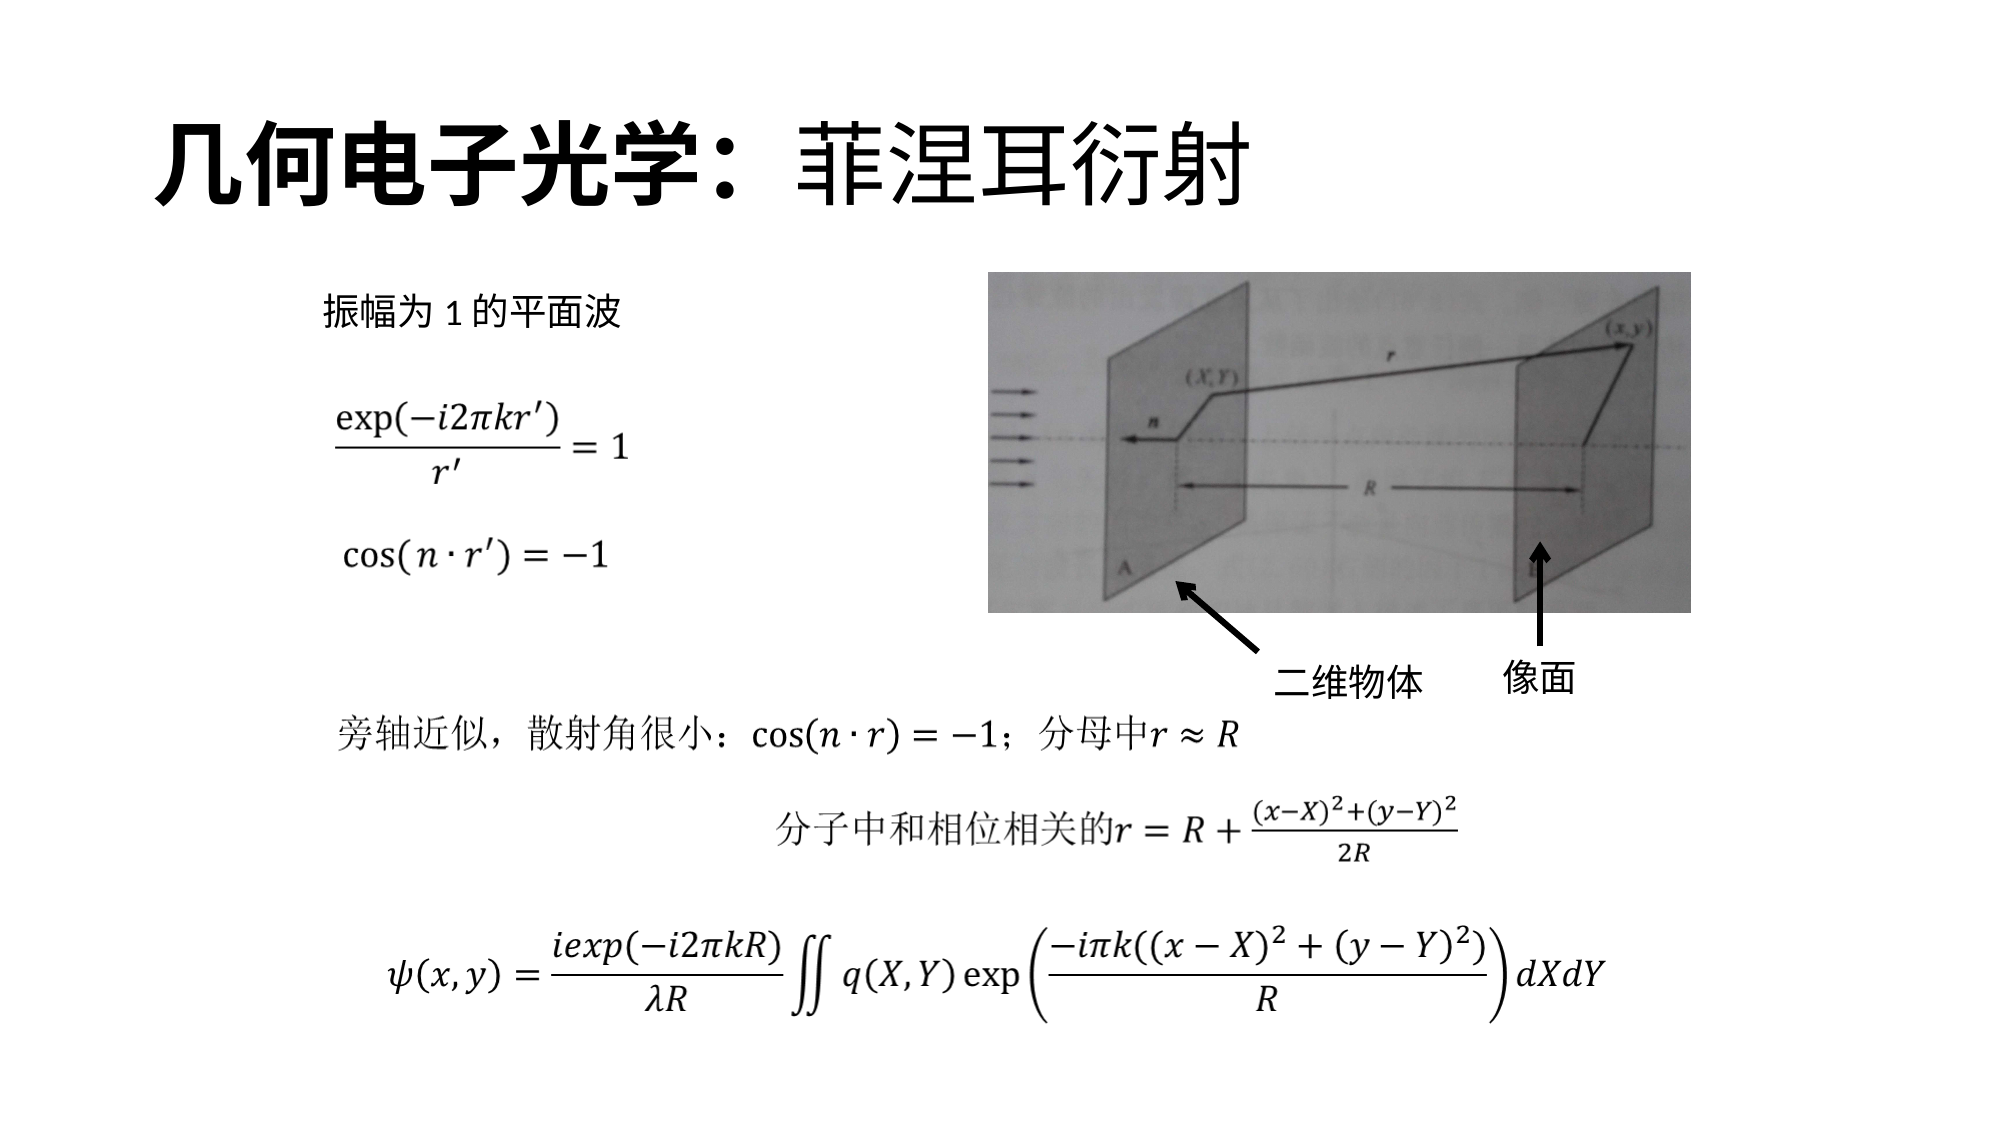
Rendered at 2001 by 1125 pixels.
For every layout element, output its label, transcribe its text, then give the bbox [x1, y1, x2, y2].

text_box [759, 783, 1478, 870]
text_box 振幅为1的平面波 [307, 280, 637, 341]
text_box [314, 388, 651, 492]
text_box 二维物体 [1258, 651, 1439, 712]
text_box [1175, 581, 1258, 652]
text_box [321, 523, 630, 585]
text_box [321, 702, 1263, 764]
text_box [362, 912, 1631, 1047]
text_box 像面 [1487, 646, 1593, 707]
picture [988, 272, 1691, 613]
title 几何电子光学：菲涅耳衍射 [137, 59, 1863, 278]
